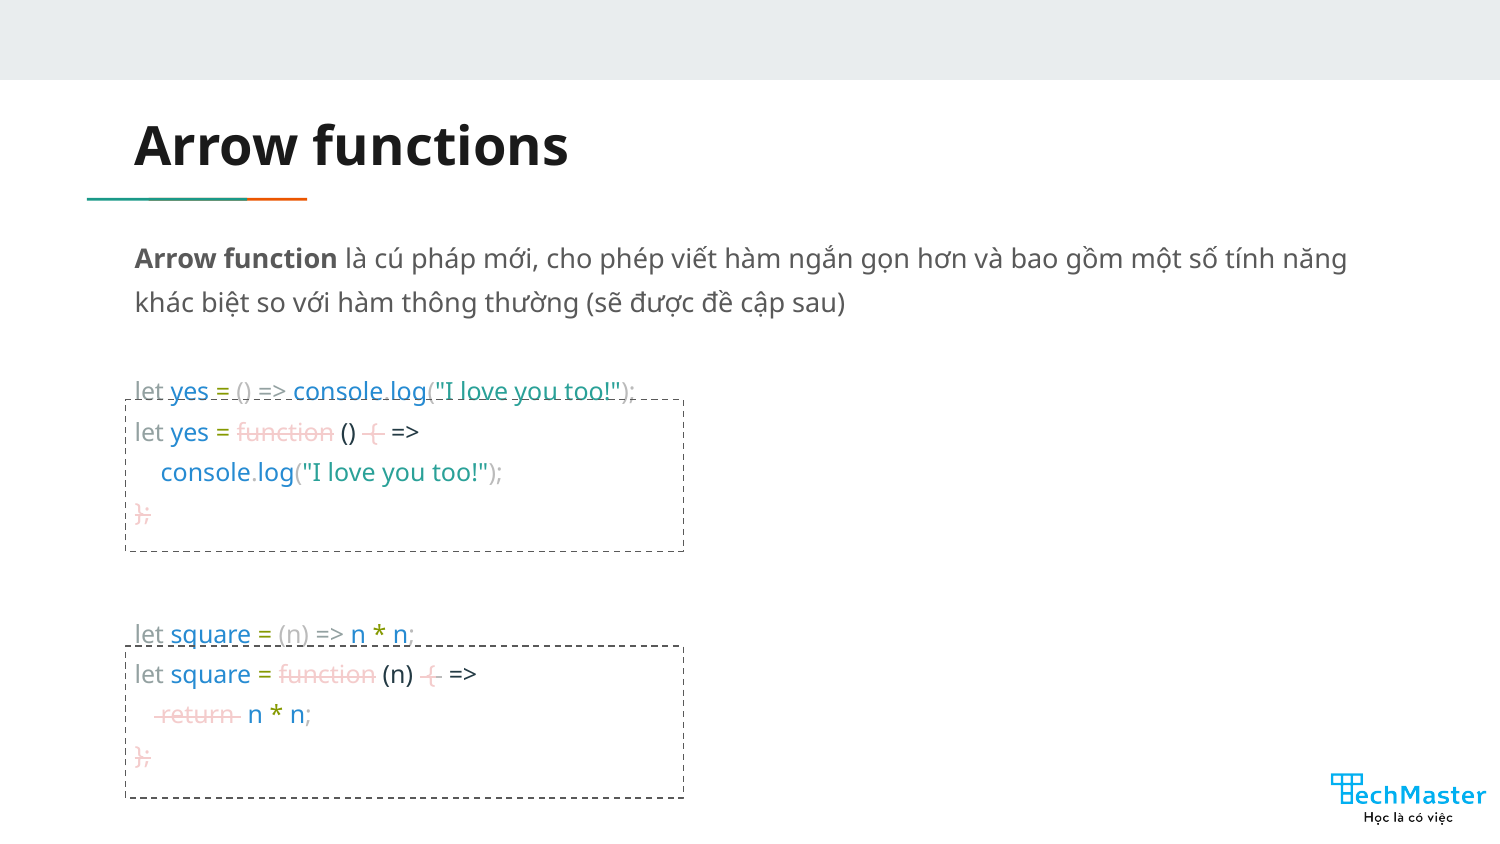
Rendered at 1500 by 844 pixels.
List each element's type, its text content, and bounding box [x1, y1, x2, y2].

text_box [125, 646, 684, 799]
text_box [125, 399, 684, 552]
list Arrow function là cú pháp mới, cho phép viết hàm ngắn gọn hơn và bao gồm một số tính năng khác biệt so với hàm thông thường (sẽ được đề cập sau) [119, 215, 1381, 350]
title Arrow functions [119, 95, 1381, 184]
picture [1329, 754, 1488, 844]
text_box let yes = () => console.log("I love you too!"); let yes = function () { => console.log("I love you too!"); }; let square = (n) => n * n; let square = function (n) { => return n * n; }; [119, 350, 1381, 804]
